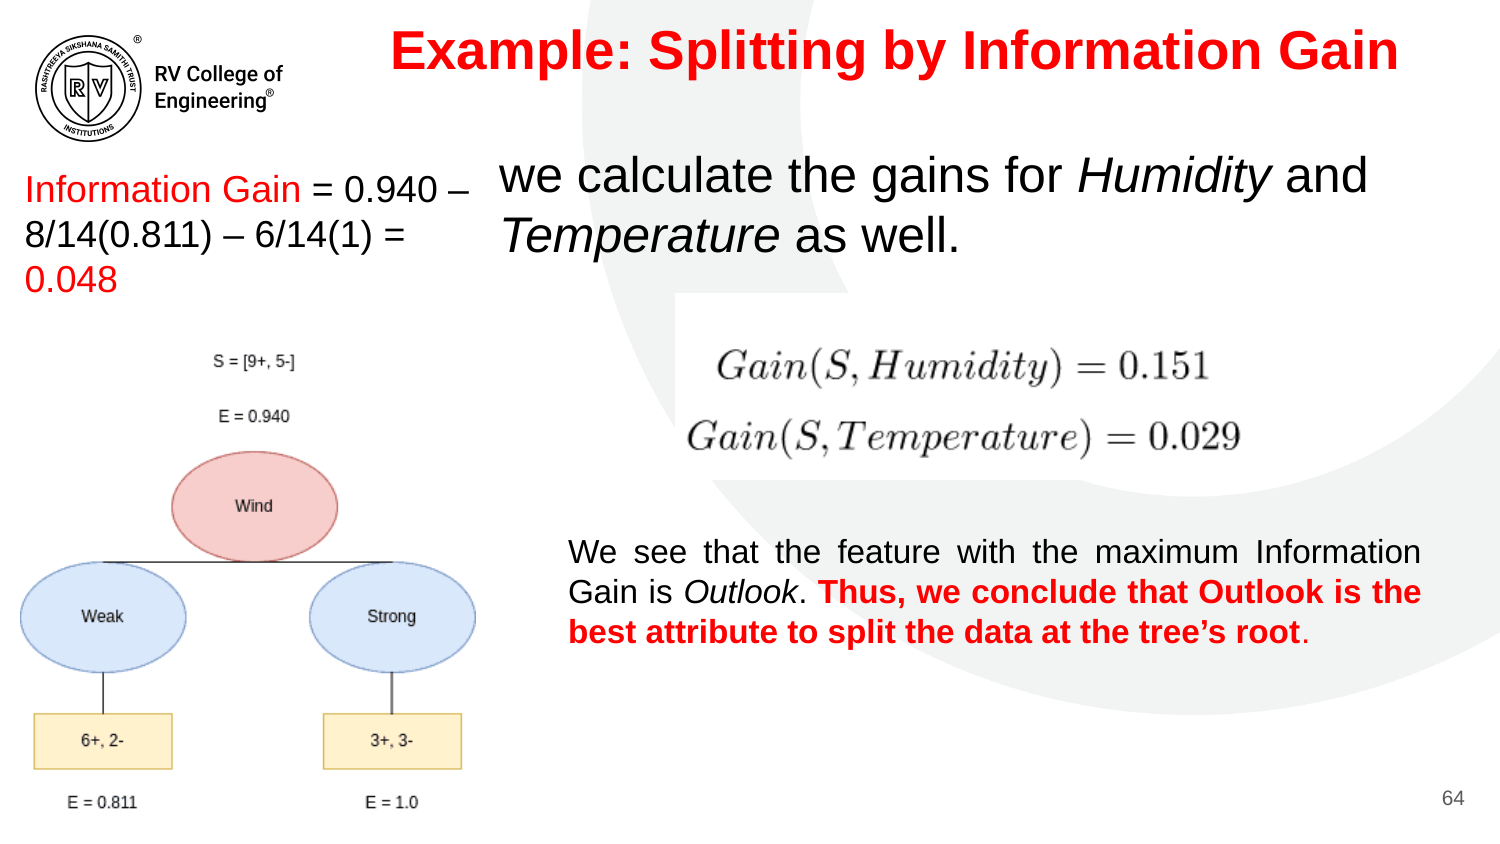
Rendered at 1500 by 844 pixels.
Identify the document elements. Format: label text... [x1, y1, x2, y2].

text_box Information Gain = 0.940 – 8/14(0.811) – 6/14(1) = 0.048 [9, 157, 485, 308]
text_box We see that the feature with the maximum Information Gain is Outlook. Thus, we conclude that Outlook is the best attribute to split the data at the tree’s root. [553, 522, 1438, 658]
title Example: Splitting by Information Gain [375, 0, 1438, 113]
picture [0, 0, 1500, 844]
slide_number 64 [1389, 764, 1480, 830]
text_box we calculate the gains for Humidity and Temperature as well. [484, 134, 1414, 270]
